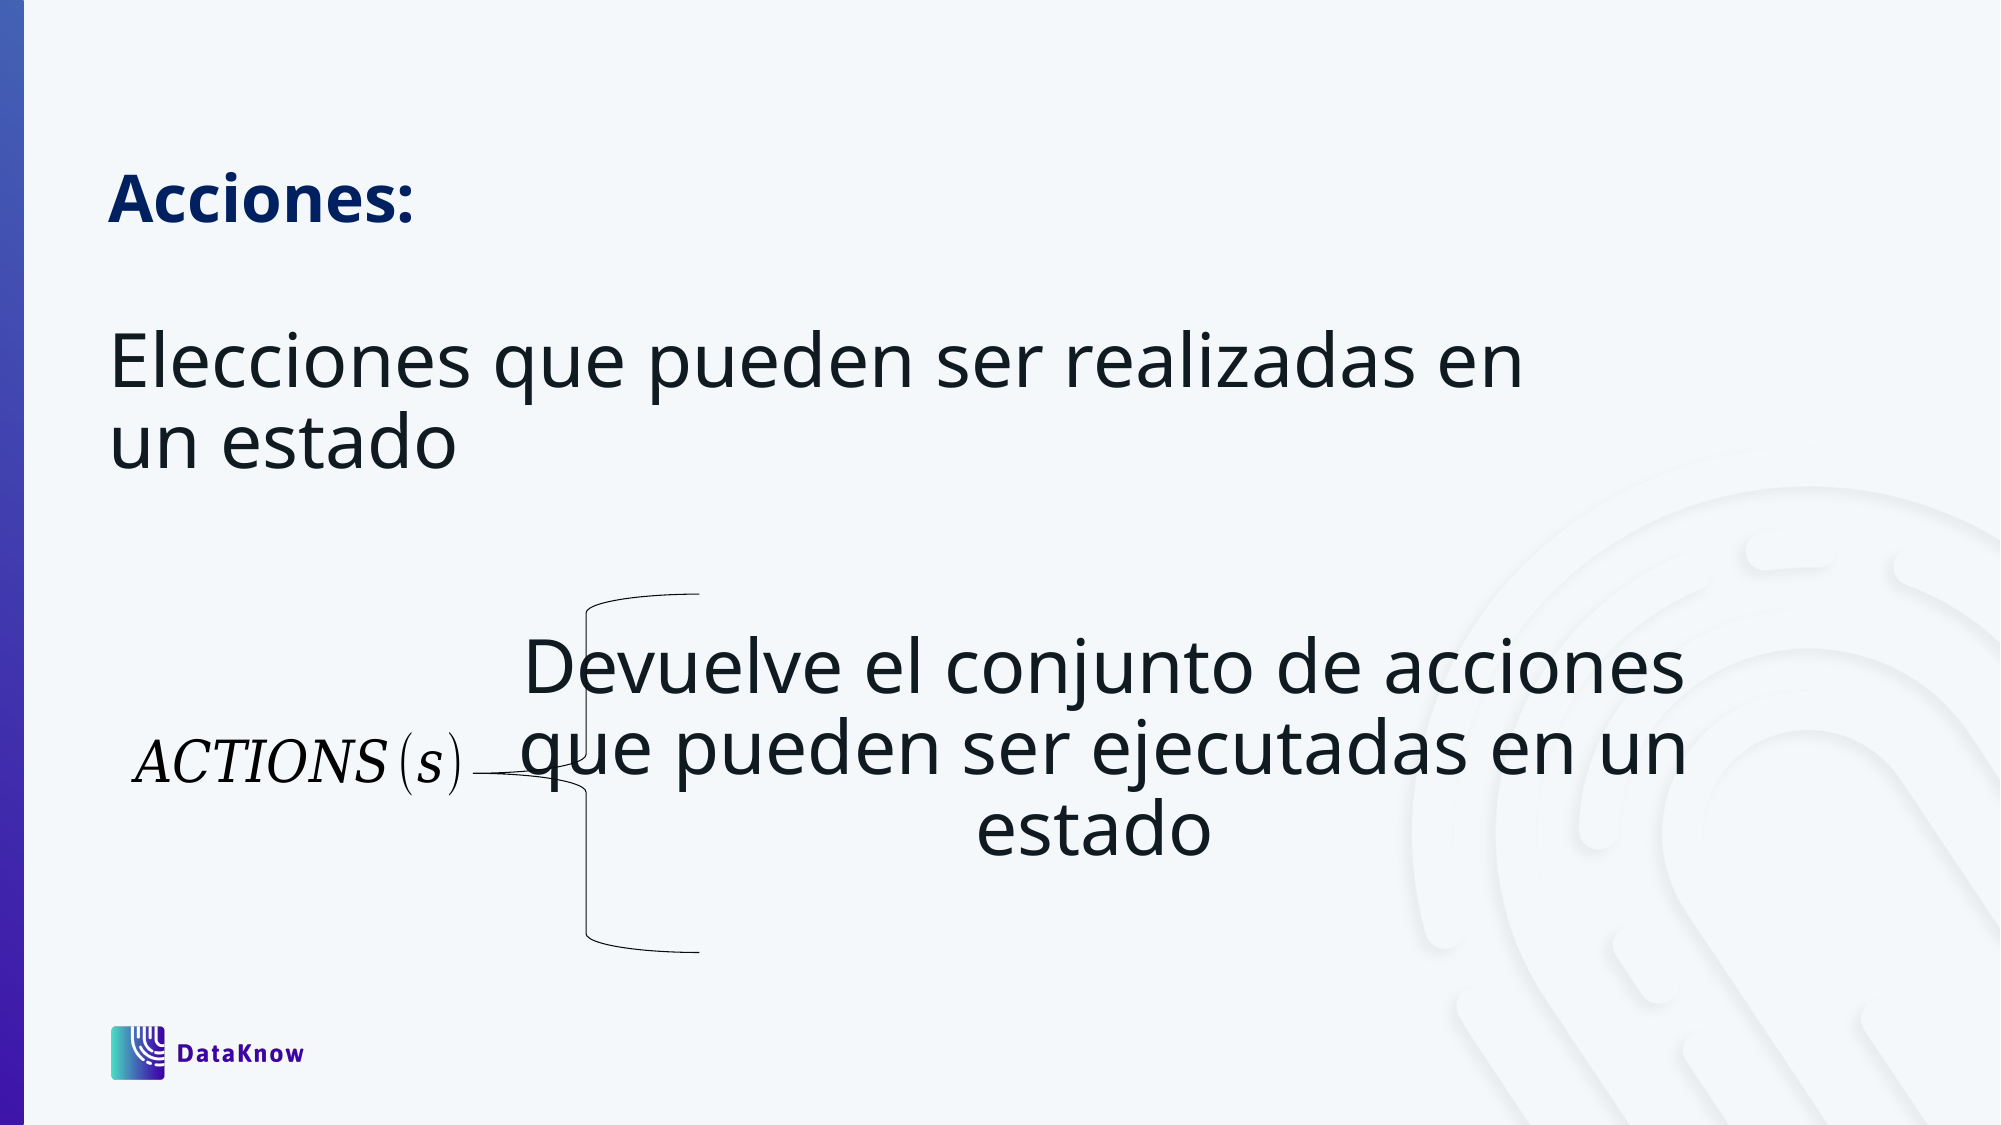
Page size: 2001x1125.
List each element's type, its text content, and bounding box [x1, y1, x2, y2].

text_box Elecciones que pueden ser realizadas en un estado [93, 247, 1644, 561]
picture [1332, 657, 1353, 669]
picture [1332, 437, 2001, 1125]
text_box [472, 593, 700, 954]
picture [87, 979, 338, 1125]
list Acciones: [93, 158, 520, 246]
